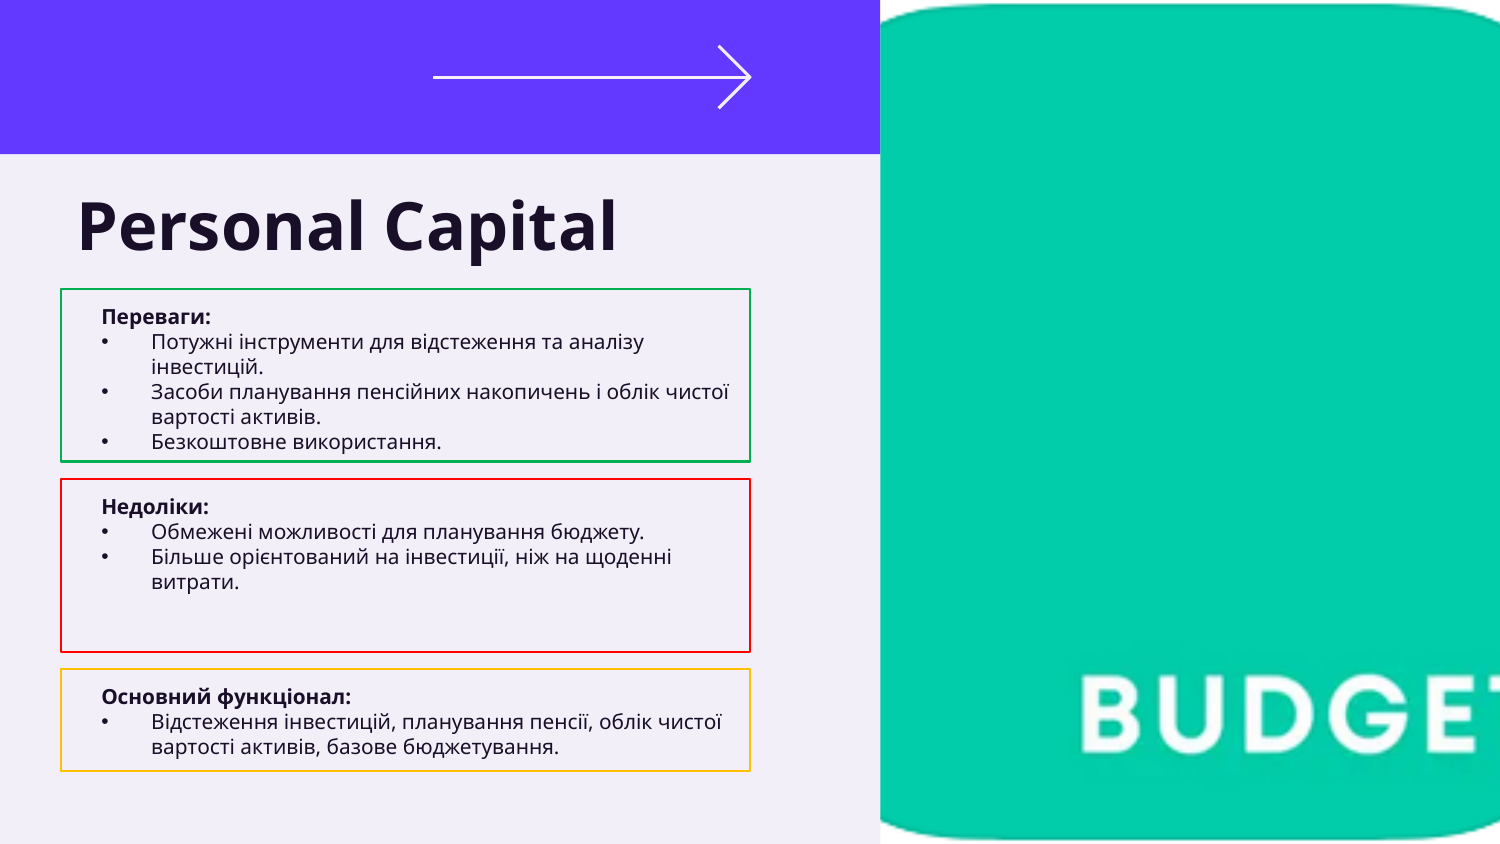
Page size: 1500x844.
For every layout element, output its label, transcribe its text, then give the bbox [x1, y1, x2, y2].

title Personal Capital [61, 169, 692, 272]
picture [880, 0, 1500, 844]
text_box Недоліки: Обмежені можливості для планування бюджету. Більше орієнтований на інвестиції, ніж на щоденні витрати. [59, 477, 752, 654]
text_box Основний функціонал: Відстеження інвестицій, планування пенсії, облік чистої вартості активів, базове бюджетування. [61, 668, 750, 772]
subtitle Переваги: Потужні інструменти для відстеження та аналізу інвестицій. Засоби планування пенсійних накопичень і облік чистої вартості активів. Безкоштовне використання. [59, 287, 752, 464]
